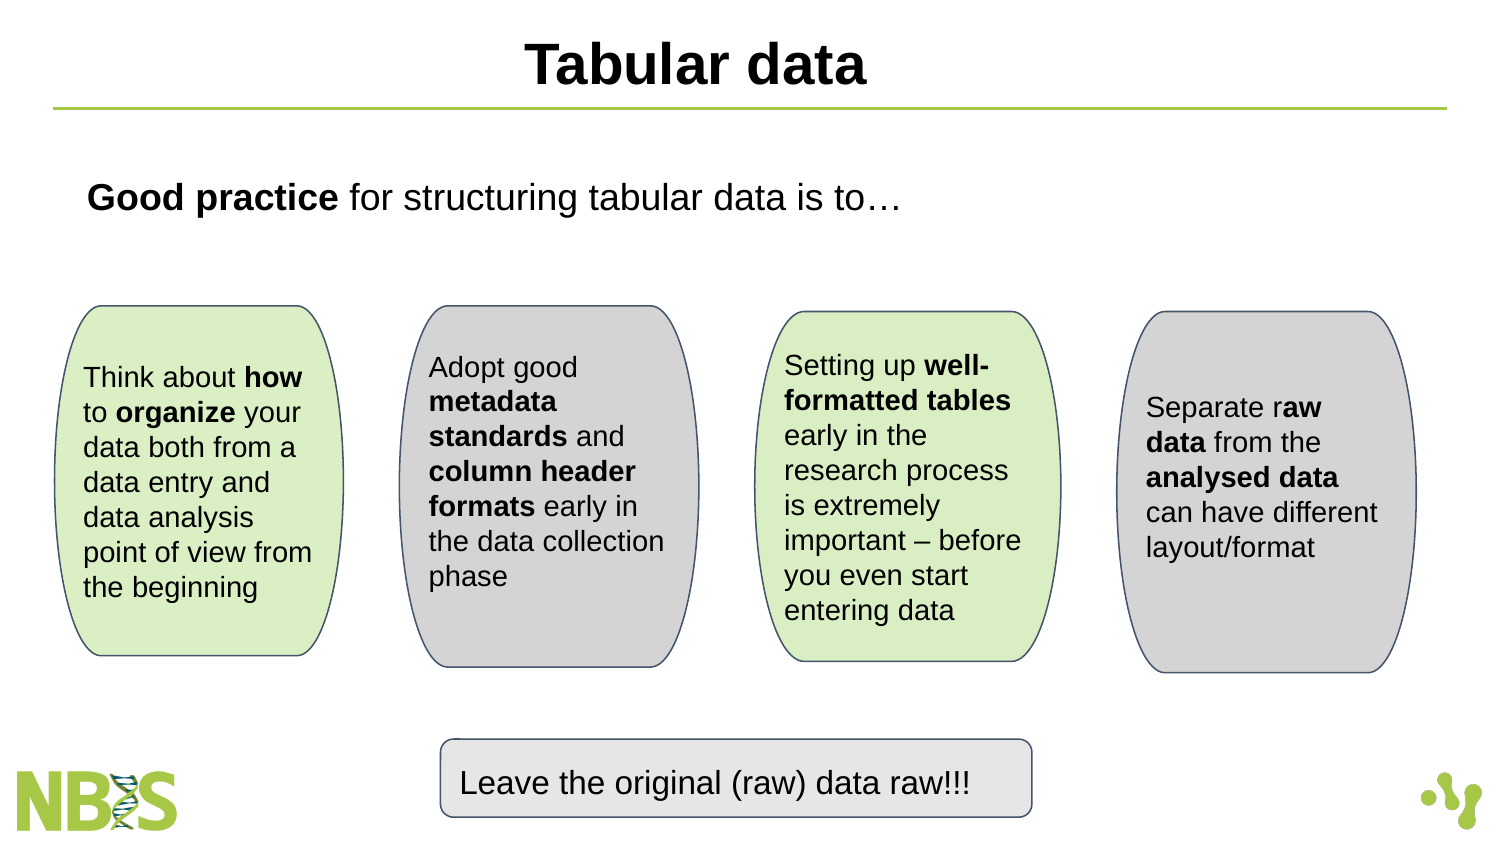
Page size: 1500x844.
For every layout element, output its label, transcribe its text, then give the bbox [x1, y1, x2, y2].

text_box Leave the original (raw) data raw!!! [440, 739, 1032, 818]
text_box Think about how to organize your data both from a data entry and data analysis point of view from the beginning [54, 305, 344, 656]
text_box Separate raw data from the analysed data can have different layout/format [1116, 311, 1417, 673]
text_box Setting up well-formatted tables early in the research process is extremely important – before you even start entering data [754, 311, 1061, 662]
text_box Good practice for structuring tabular data is to… [71, 158, 1234, 233]
picture [1419, 771, 1483, 831]
text_box Tabular data [249, 22, 1142, 101]
picture [17, 771, 178, 831]
text_box Adopt good metadata standards and column header formats early in the data collection phase [399, 305, 699, 668]
